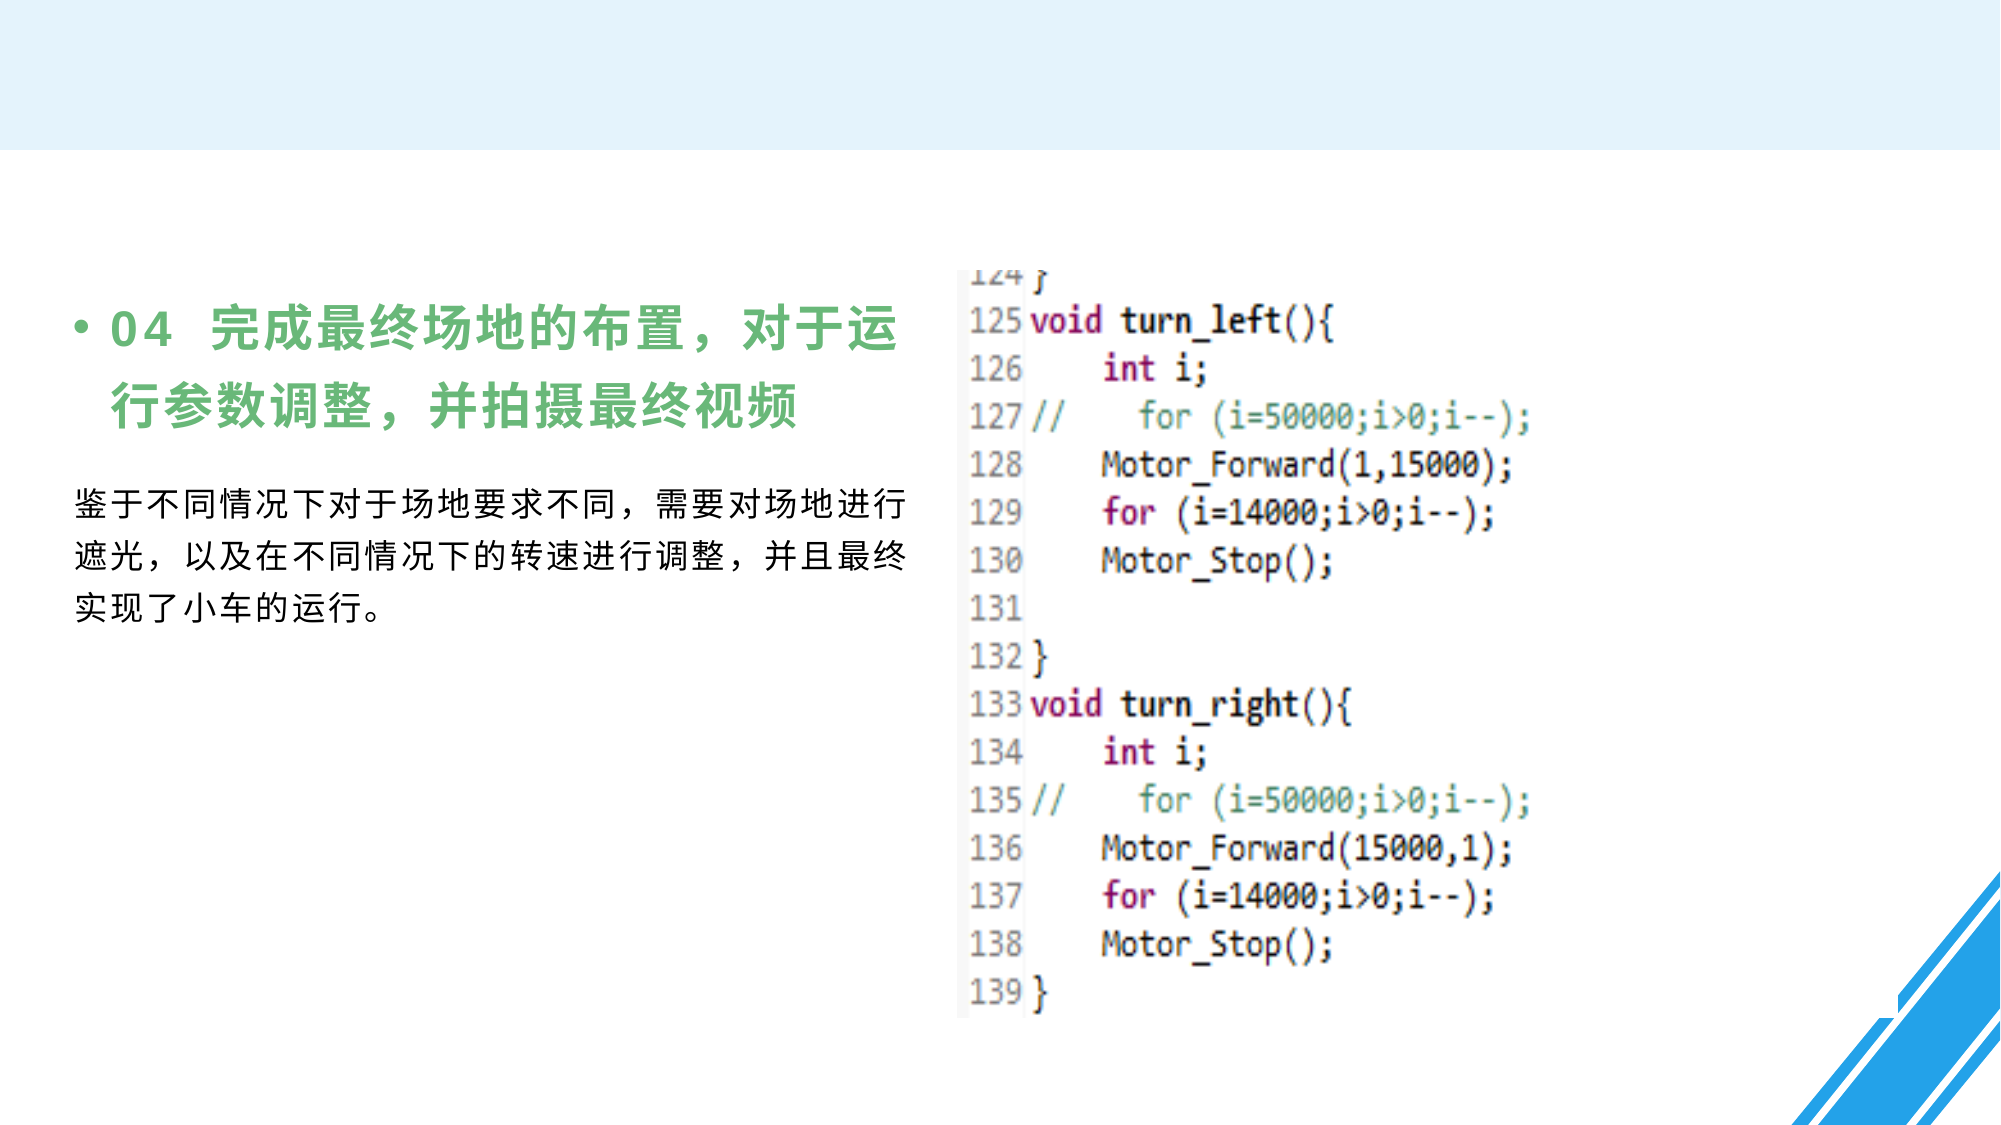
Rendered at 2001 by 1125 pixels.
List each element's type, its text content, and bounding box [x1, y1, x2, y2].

list 04 完成最终场地的布置，对于运行参数调整，并拍摄最终视频 [57, 270, 939, 746]
picture [957, 270, 1898, 1018]
list 鉴于不同情况下对于场地要求不同，需要对场地进行遮光，以及在不同情况下的转速进行调整，并且最终实现了小车的运行。 [59, 463, 941, 916]
